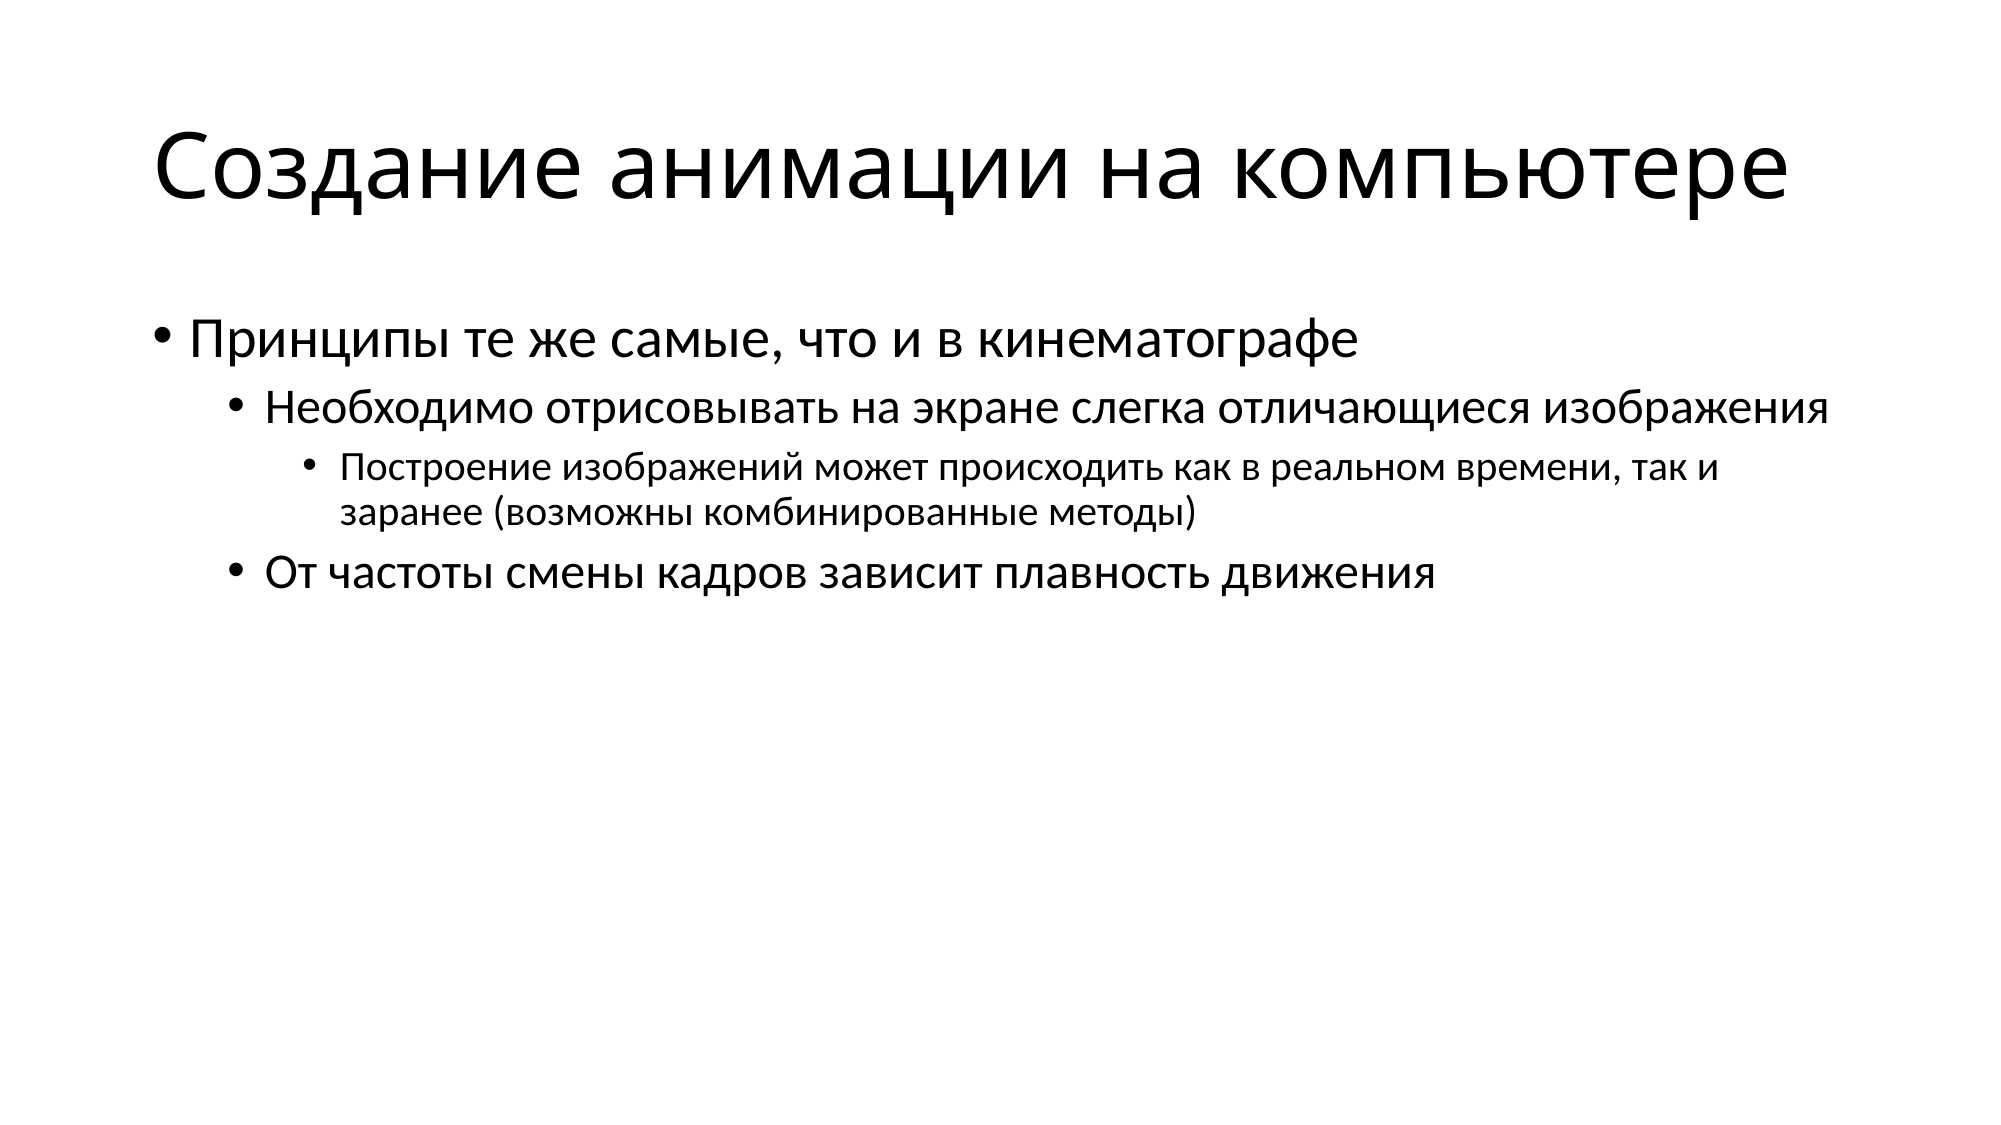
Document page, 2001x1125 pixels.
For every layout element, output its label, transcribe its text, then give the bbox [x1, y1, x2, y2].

list Принципы те же самые, что и в кинематографе Необходимо отрисовывать на экране слегка отличающиеся изображения Построение изображений может происходить как в реальном времени, так и заранее (возможны комбинированные методы) От частоты смены кадров зависит плавность движения [137, 299, 1863, 1014]
title Создание анимации на компьютере [137, 59, 1863, 278]
